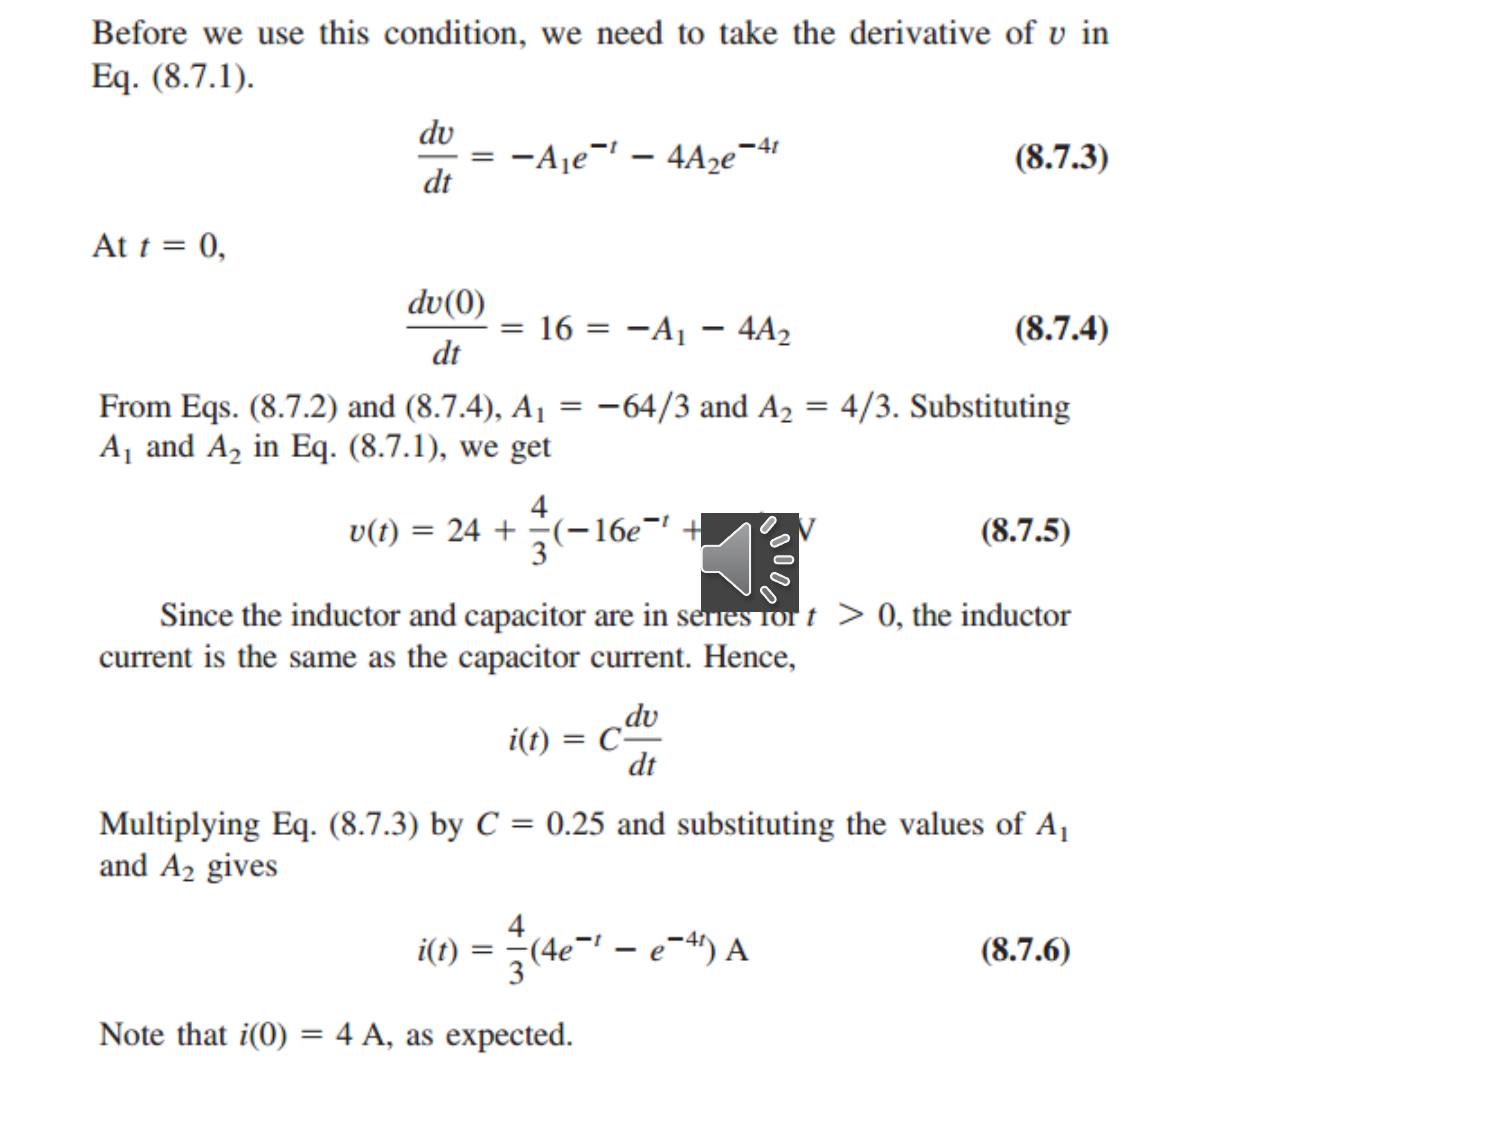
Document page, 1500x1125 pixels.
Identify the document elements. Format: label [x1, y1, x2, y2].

picture [5, 0, 1219, 1080]
